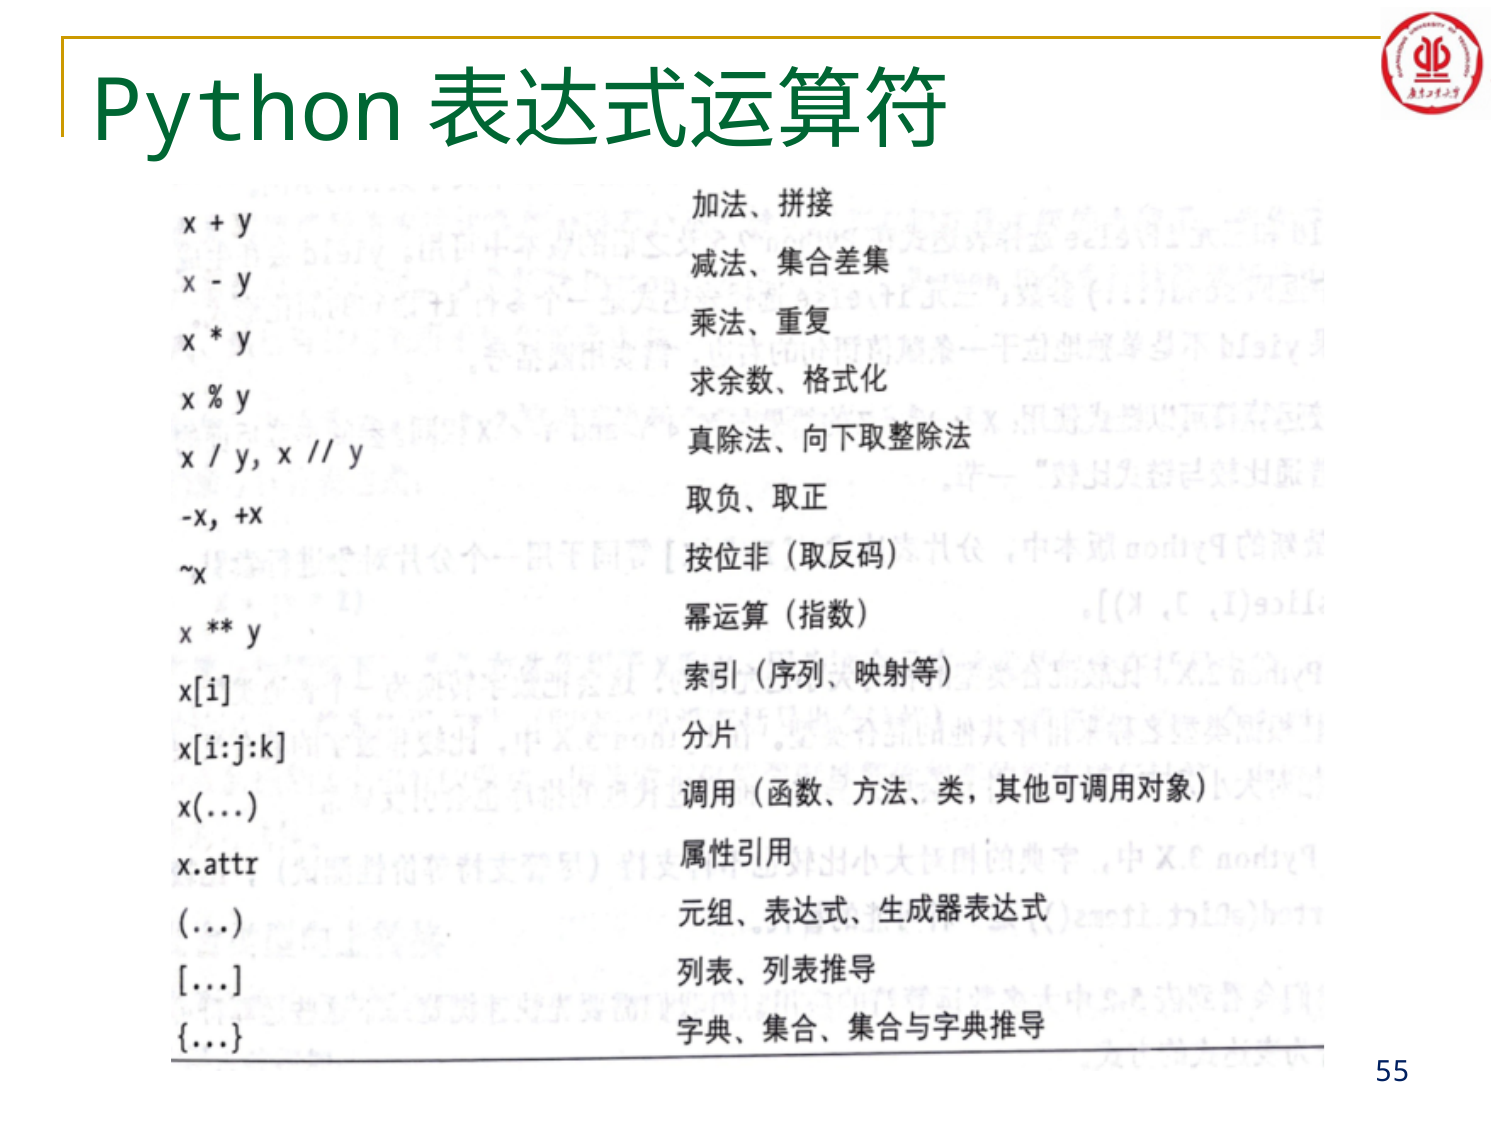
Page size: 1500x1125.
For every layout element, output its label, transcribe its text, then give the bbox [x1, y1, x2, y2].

title Python表达式运算符 [75, 45, 1425, 233]
picture [1380, 7, 1491, 120]
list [170, 184, 1325, 1071]
slide_number 55 [1074, 1024, 1425, 1100]
